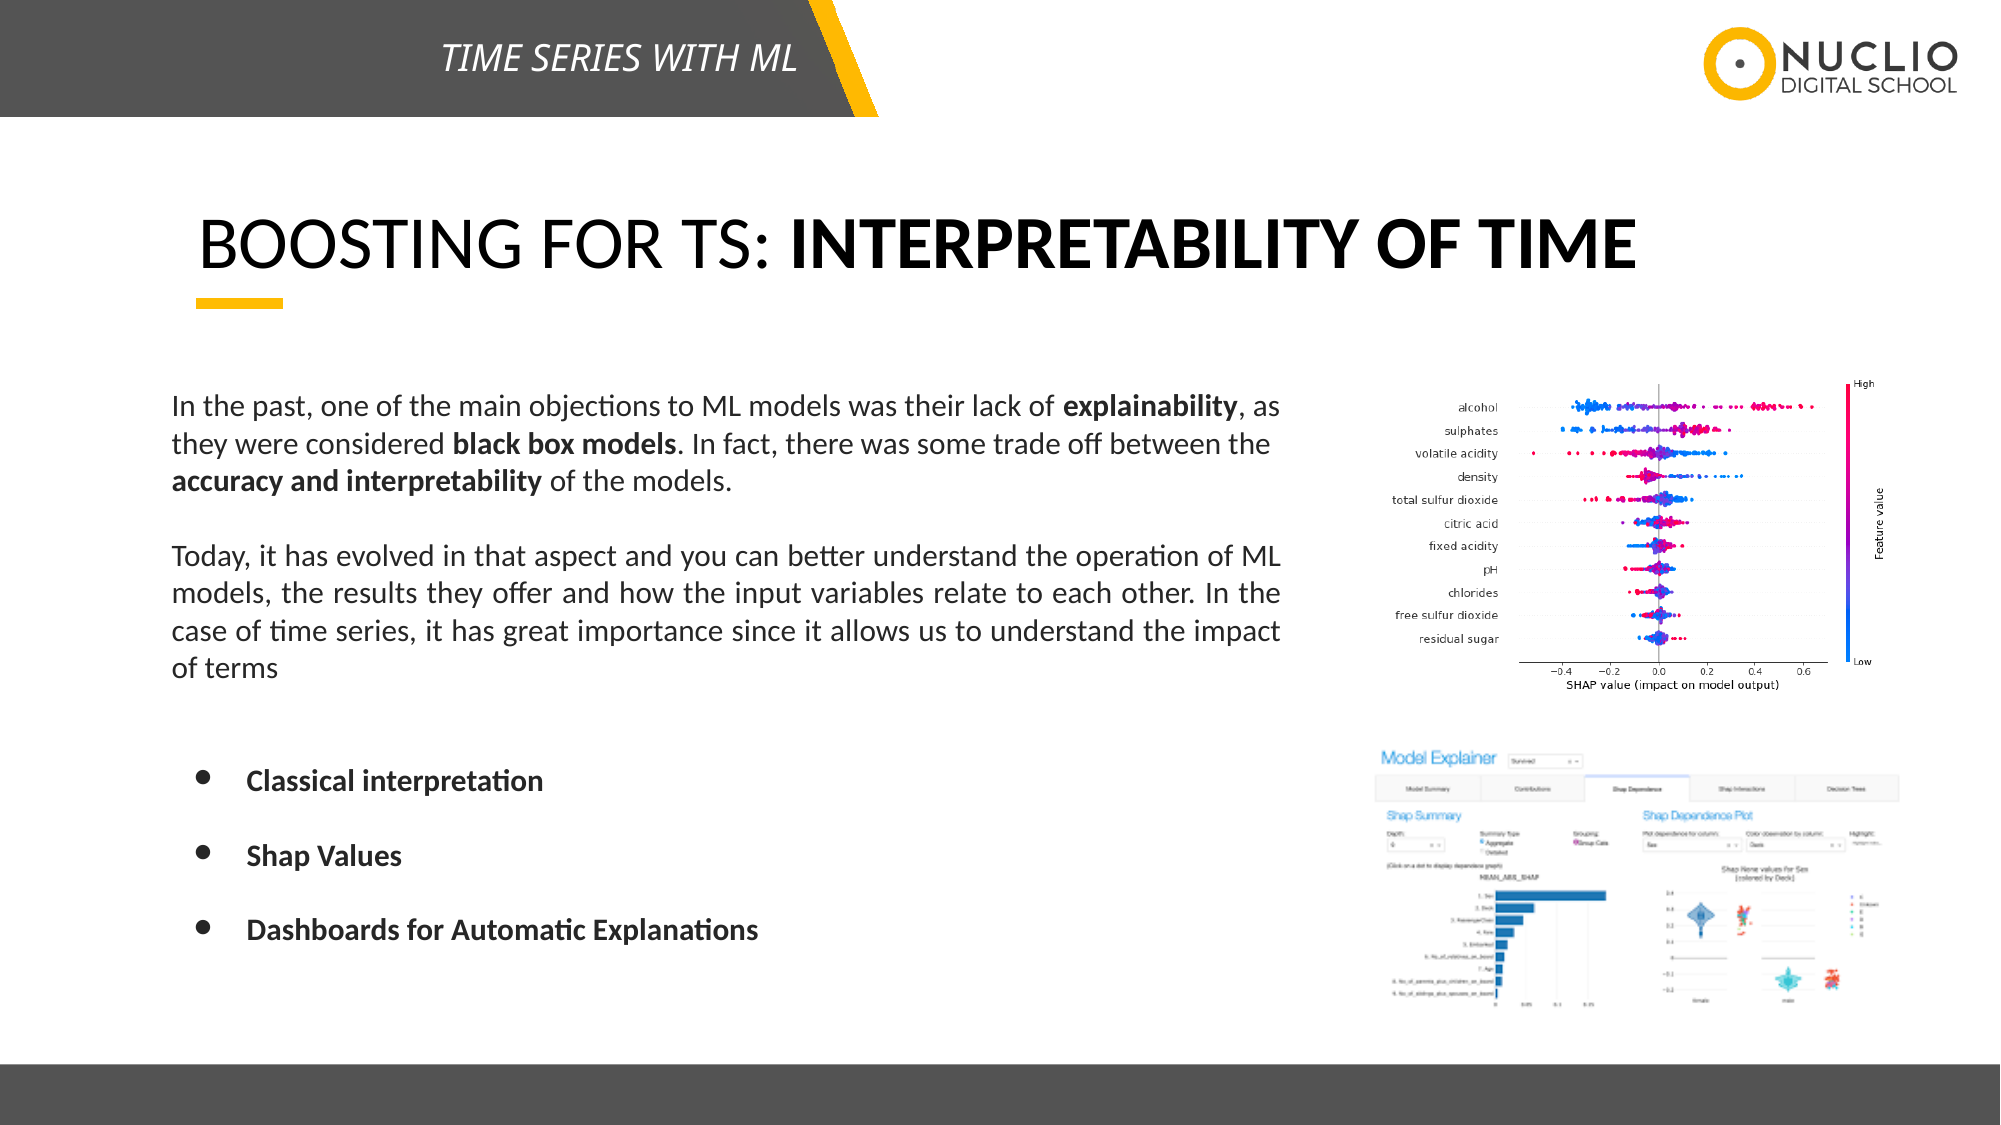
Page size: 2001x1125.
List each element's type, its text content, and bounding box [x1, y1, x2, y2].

text_box [197, 299, 282, 309]
picture [1699, 24, 1963, 104]
picture [1370, 747, 1906, 1029]
picture [0, 0, 905, 120]
text_box BOOSTING FOR TS: INTERPRETABILITY OF TIME [198, 193, 1971, 284]
text_box [0, 1064, 2000, 1125]
picture [1383, 373, 1893, 703]
text_box In the past, one of the main objections to ML models was their lack of explainability, as they were considered black box models. In fact, there was some trade off between the accuracy and interpretability of the models. Today, it has evolved in that aspect and you can better understand the operation of ML models, the results they offer and how the input variables relate to each other. In the case of time series, it has great importance since it allows us to understand the impact of terms Classical interpretation Shap Values Dashboards for Automatic Explanations [171, 385, 1284, 988]
